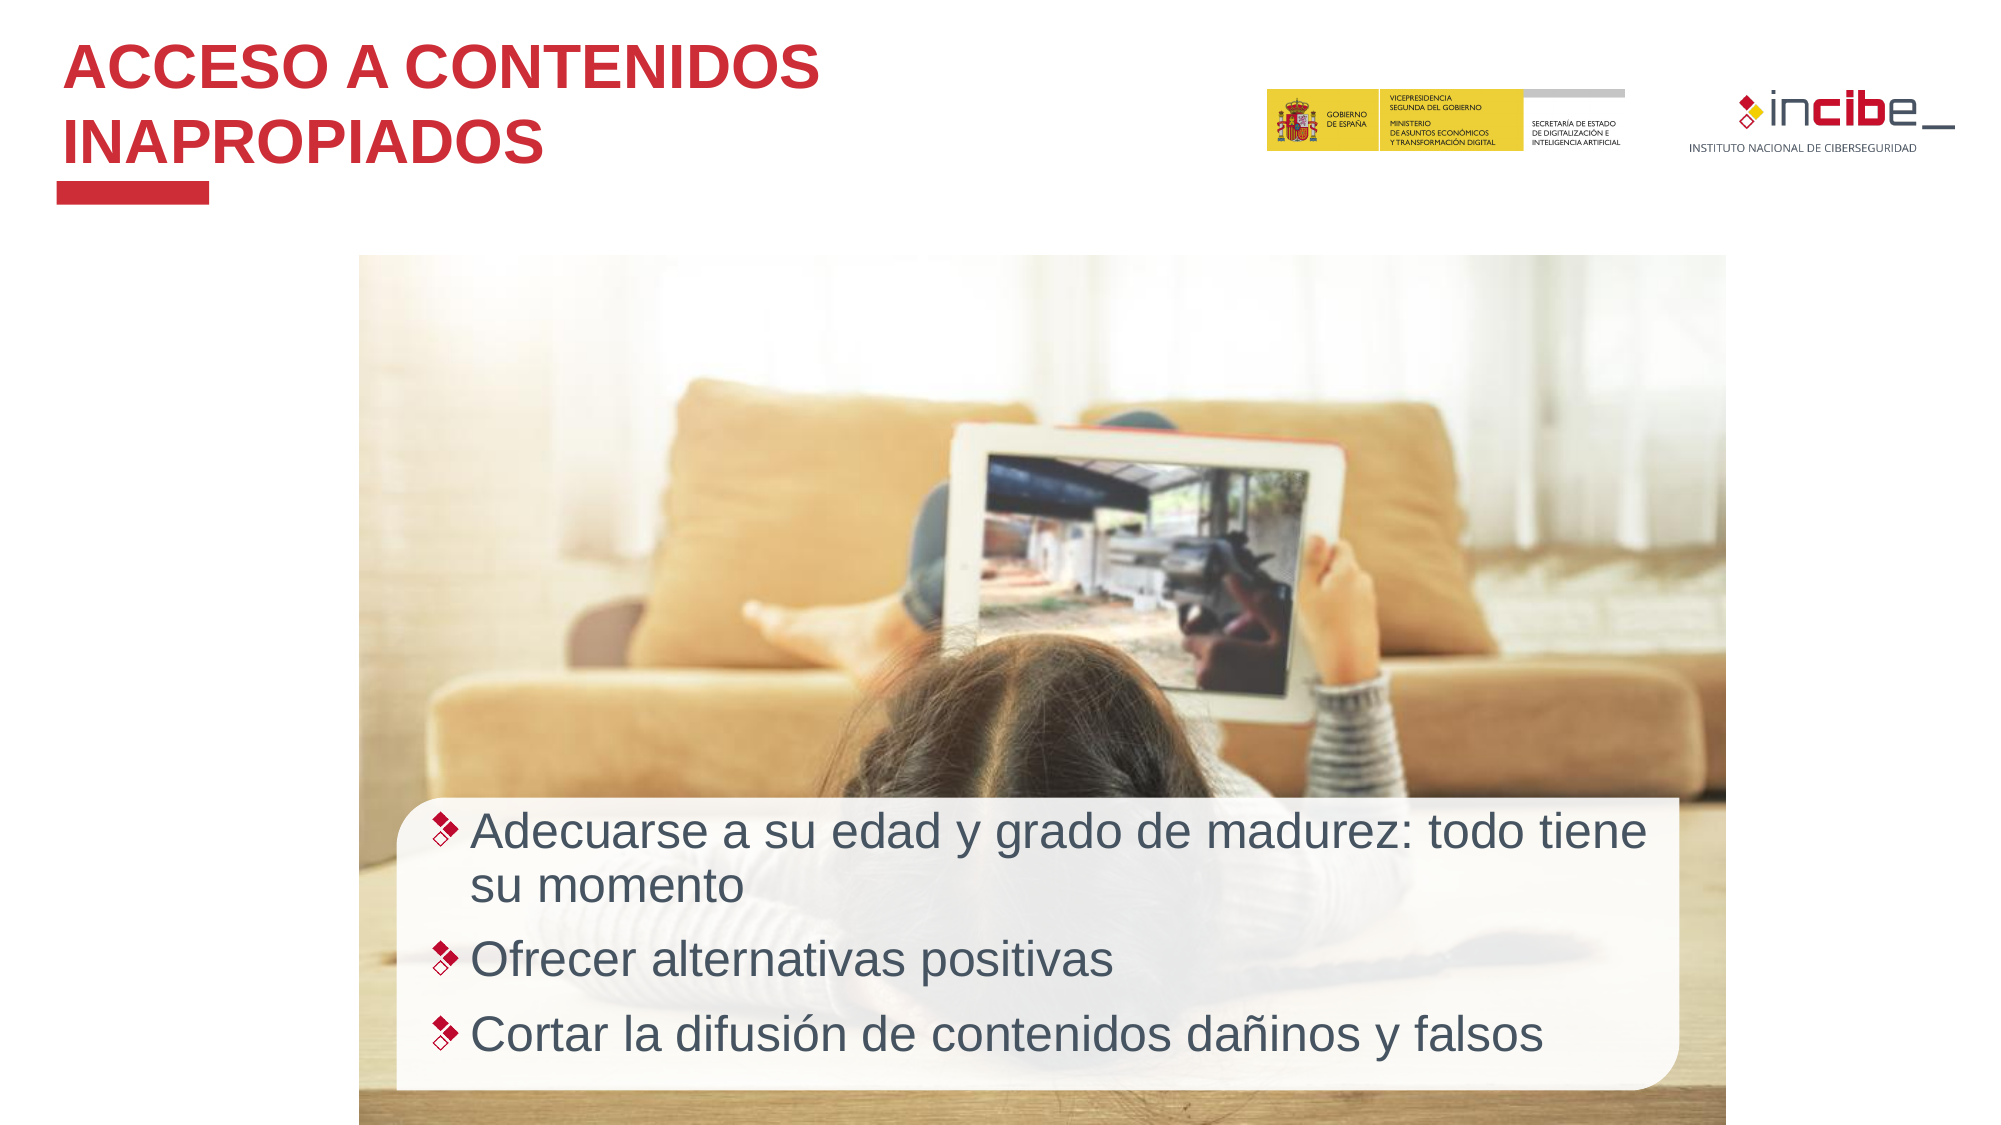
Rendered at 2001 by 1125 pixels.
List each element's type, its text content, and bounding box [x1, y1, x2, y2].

list ACCESO A CONTENIDOS INAPROPIADOS [56, 25, 1176, 158]
picture [1267, 89, 1625, 151]
picture [359, 255, 1726, 1125]
picture [1690, 90, 1955, 152]
